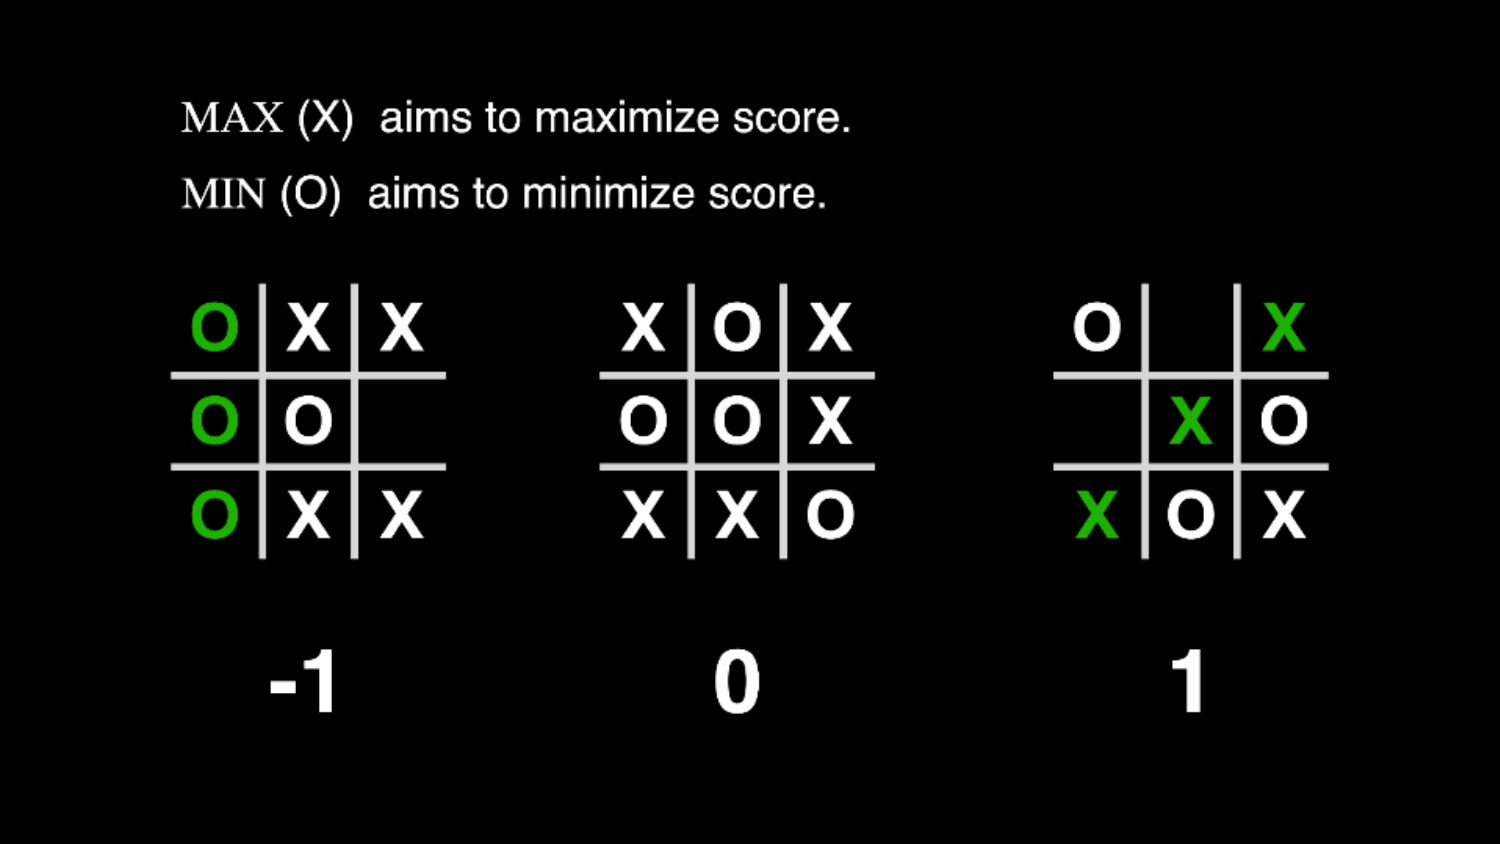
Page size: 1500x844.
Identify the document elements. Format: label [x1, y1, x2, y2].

picture [44, 24, 1456, 819]
